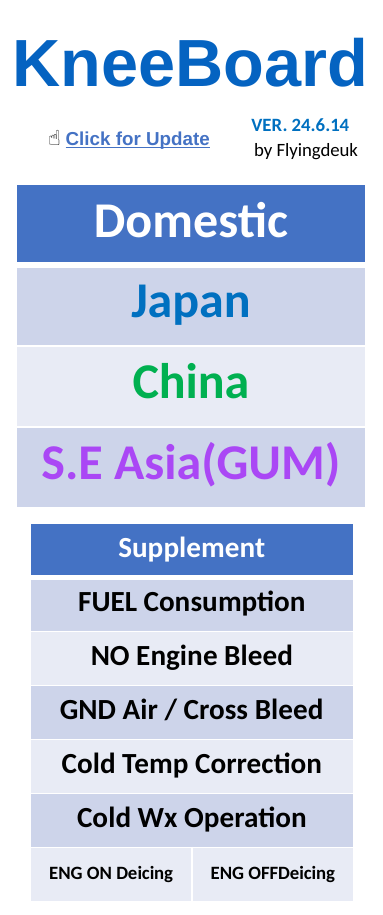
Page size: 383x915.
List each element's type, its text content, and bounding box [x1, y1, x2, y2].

text_box VER. 24.6.14 [236, 104, 376, 143]
table_cell Cold Wx Operation [31, 794, 353, 847]
table_header Domestic [17, 185, 365, 262]
table_cell China [17, 347, 365, 426]
table_cell Japan [17, 268, 365, 345]
table_cell FUEL Consumption [31, 580, 353, 631]
text_box KneeBoard [0, 12, 382, 108]
table_cell ENG ON Deicing [31, 848, 191, 901]
table_cell GND Air / Cross Bleed [31, 686, 353, 739]
table_cell S.E Asia(GUM) [17, 428, 365, 507]
text_box ☝️ Click for Update [33, 117, 262, 157]
table_cell ENG OFFDeicing [193, 848, 353, 901]
table_cell Cold Temp Correction [31, 740, 353, 793]
table_header Supplement [31, 524, 353, 575]
table_cell NO Engine Bleed [31, 632, 353, 685]
text_box by Flyingdeuk [239, 130, 379, 168]
